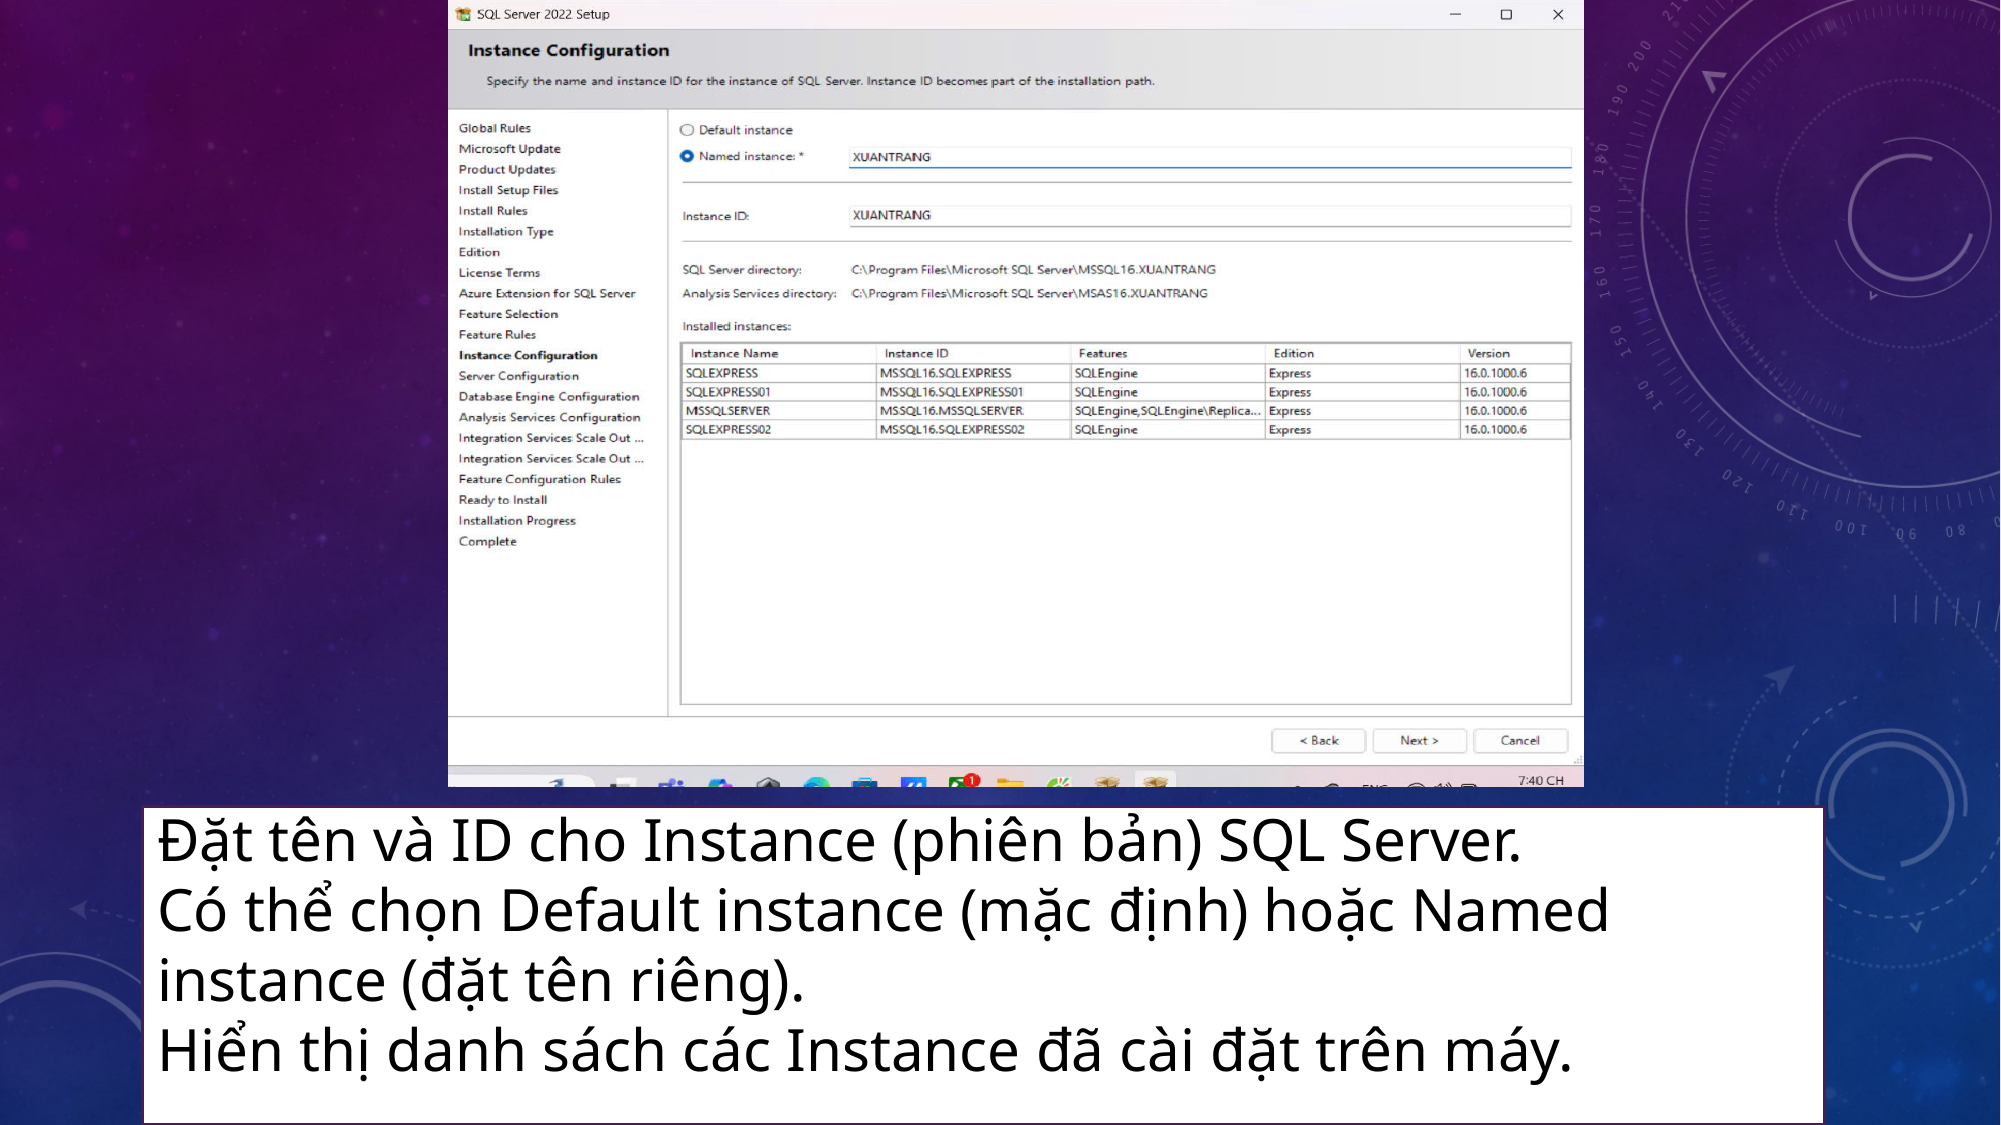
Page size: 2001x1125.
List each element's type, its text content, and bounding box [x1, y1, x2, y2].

text_box Đặt tên và ID cho Instance (phiên bản) SQL Server. Có thể chọn Default instance (mặc định) hoặc Named instance (đặt tên riêng). Hiển thị danh sách các Instance đã cài đặt trên máy. [141, 805, 1826, 1125]
picture [0, 0, 2001, 1125]
